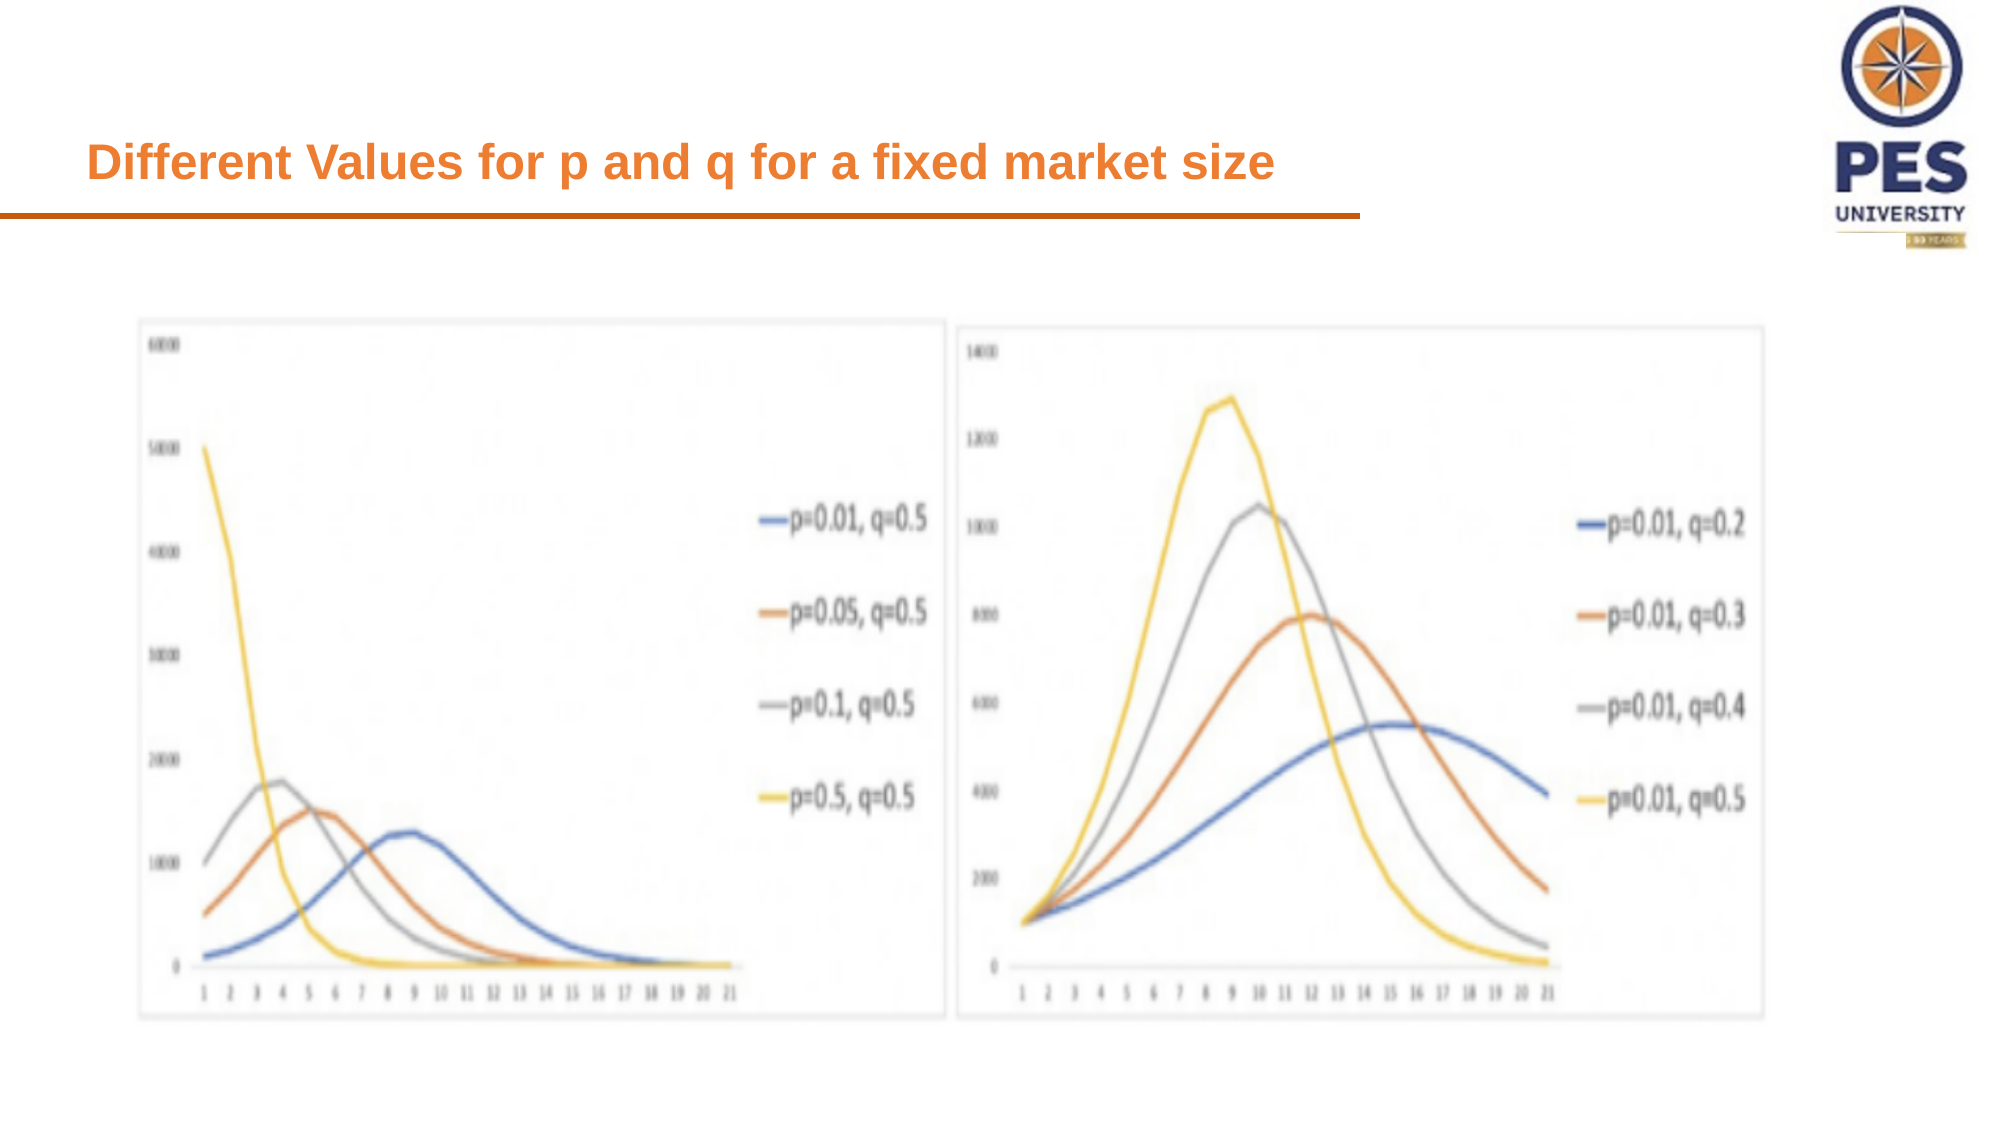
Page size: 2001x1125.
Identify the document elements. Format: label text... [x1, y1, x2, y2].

text_box Different Values for p and q for a fixed market size [71, 122, 1384, 198]
picture [70, 0, 2000, 1120]
